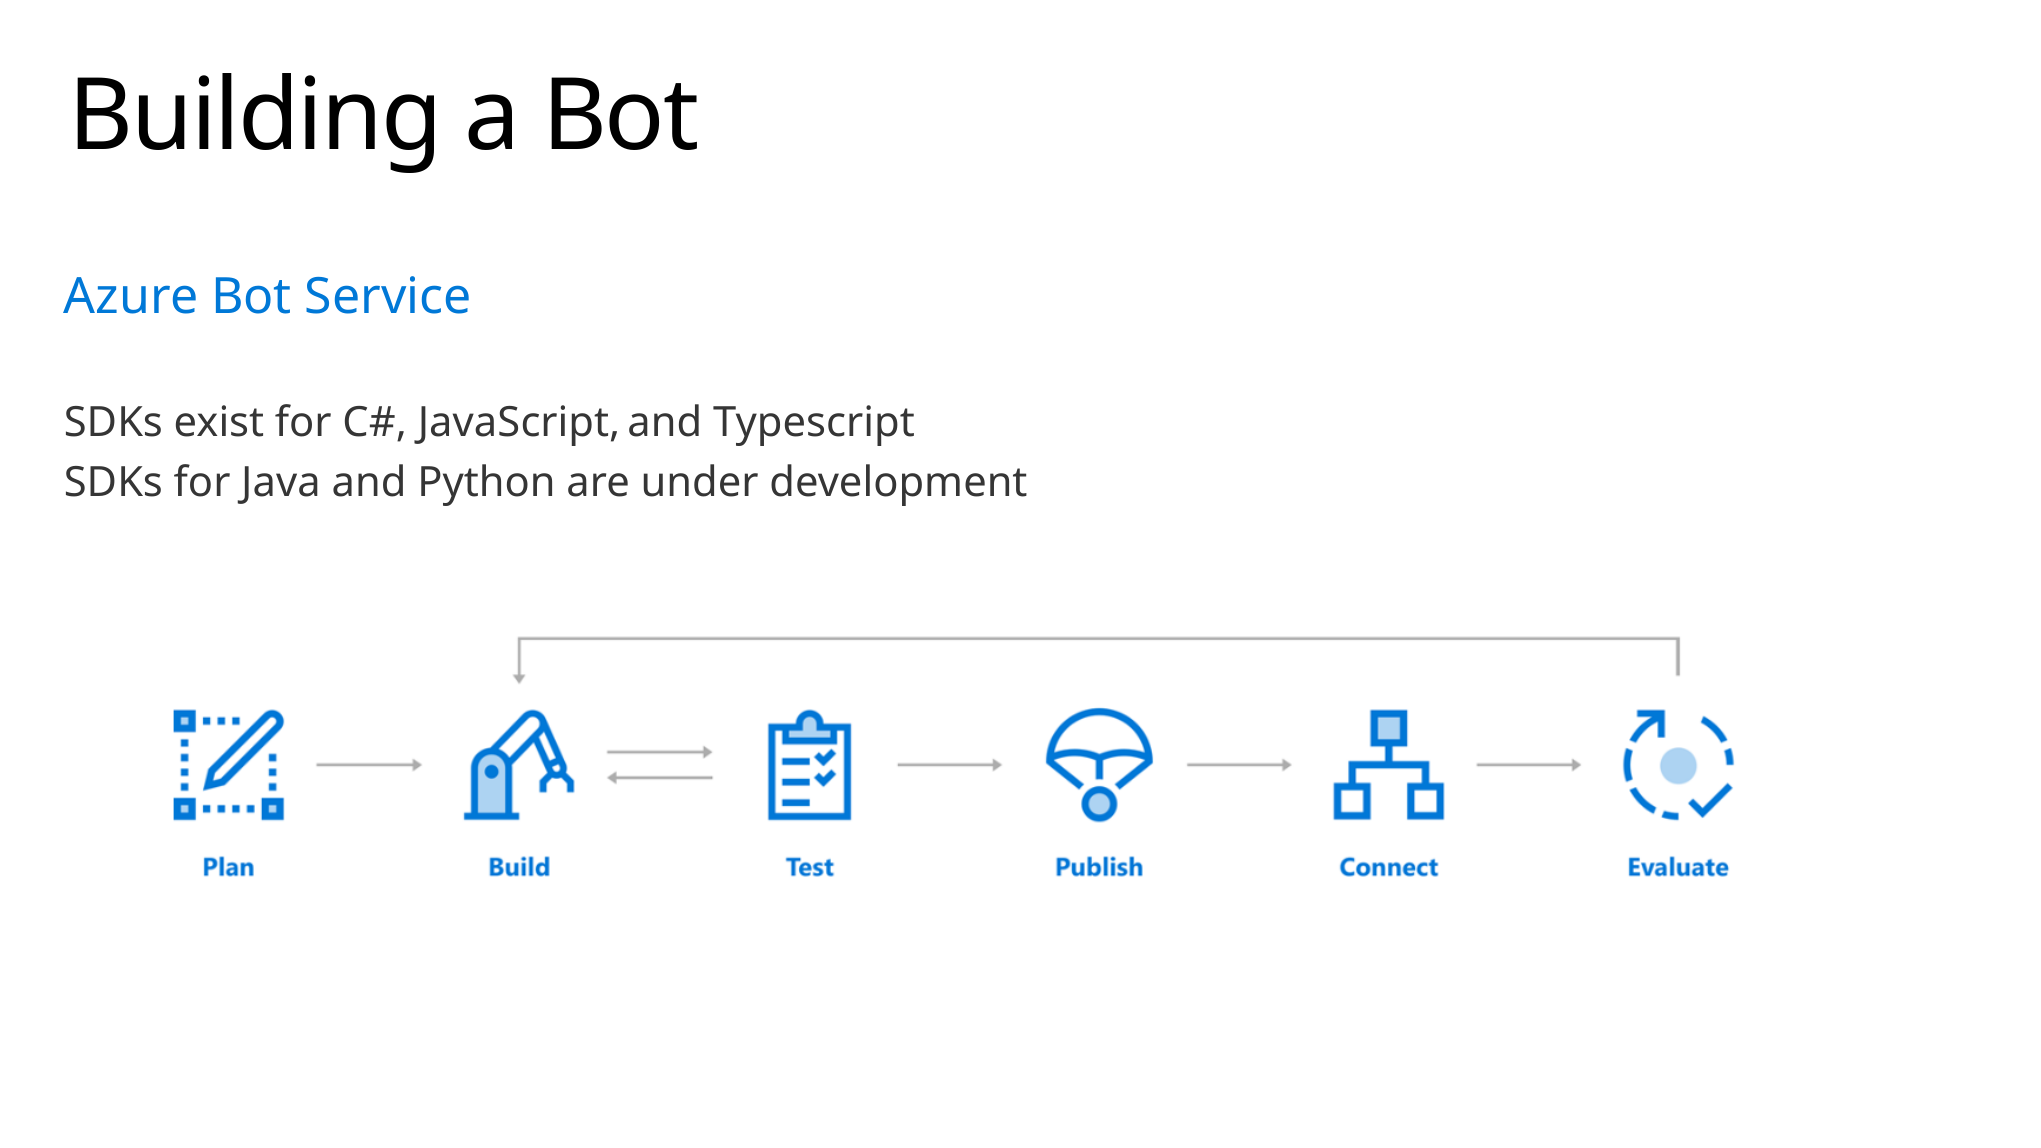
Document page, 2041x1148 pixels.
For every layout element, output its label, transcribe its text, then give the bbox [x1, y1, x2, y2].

picture [121, 600, 1789, 945]
text_box Azure Bot Service SDKs exist for C#, JavaScript, and Typescript SDKs for Java and Python are under development [63, 263, 1847, 505]
title Building a Bot [45, 48, 1996, 199]
